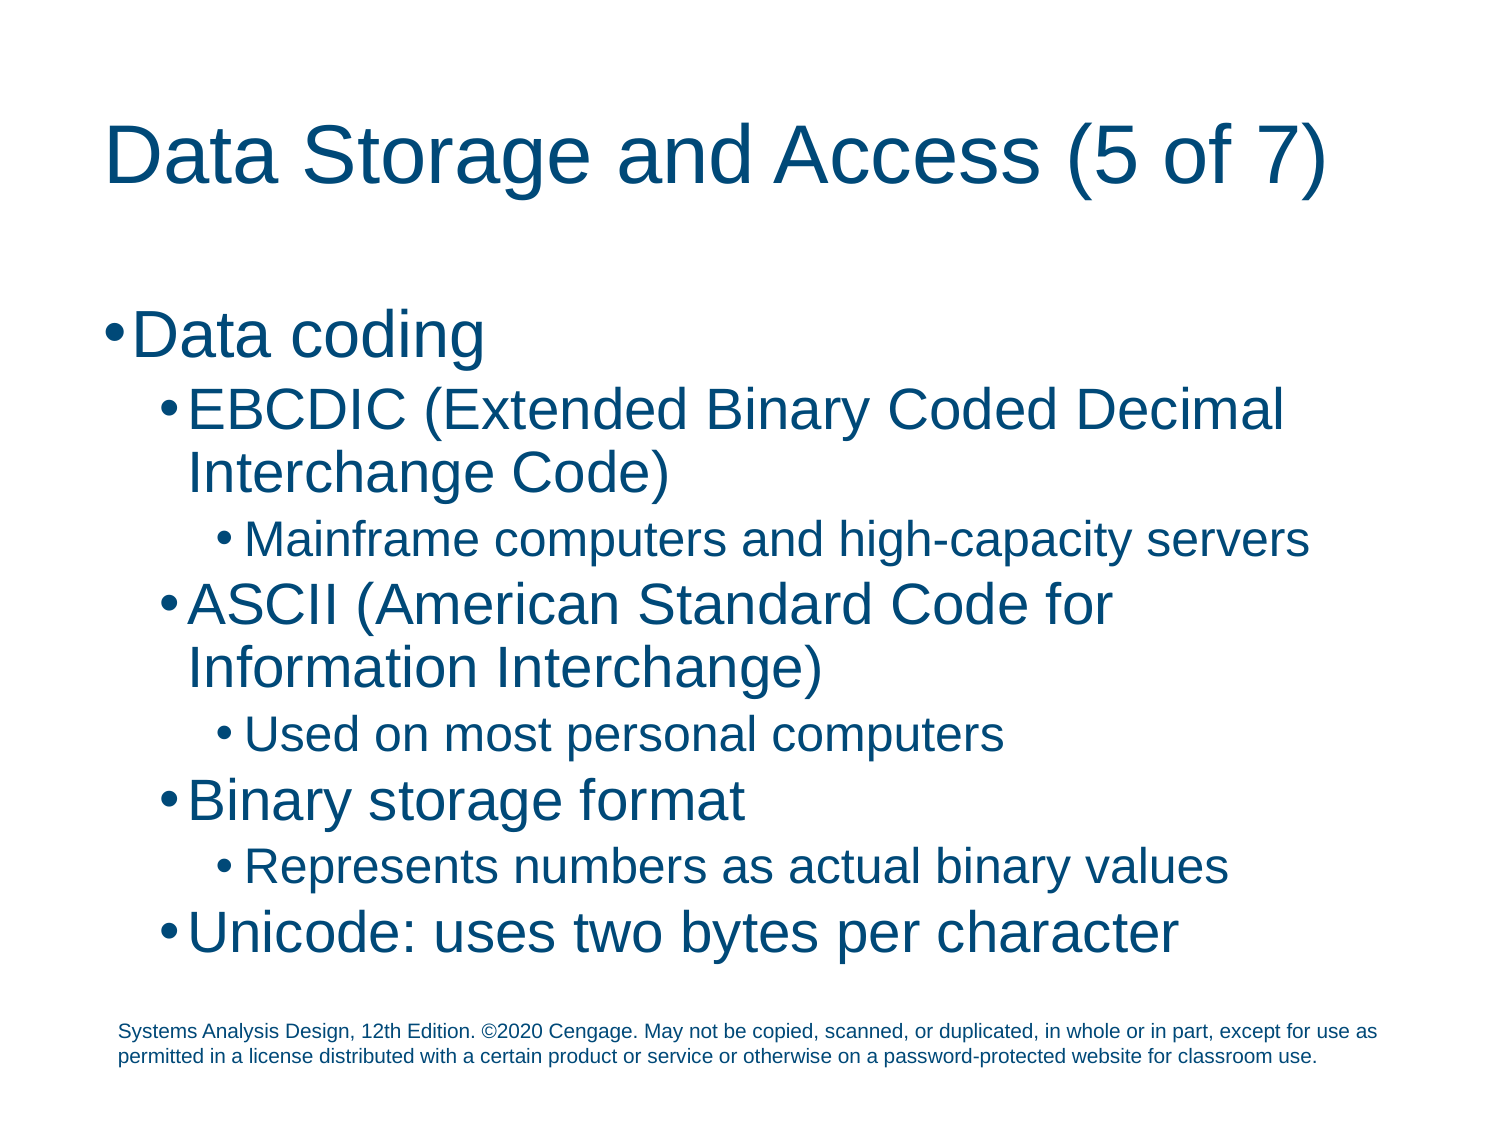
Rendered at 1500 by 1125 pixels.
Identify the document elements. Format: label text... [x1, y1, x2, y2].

title Data Storage and Access (5 of 7) [103, 111, 1397, 243]
footer Systems Analysis Design, 12th Edition. ©2020 Cengage. May not be copied, scanned, or duplicated, in whole or in part, except for use as permitted in a license distributed with a certain product or service or otherwise on a password-protected website for classroom use. [103, 1009, 1397, 1070]
list Data coding EBCDIC (Extended Binary Coded Decimal Interchange Code) Mainframe computers and high-capacity servers ASCII (American Standard Code for Information Interchange) Used on most personal computers Binary storage format Represents numbers as actual binary values Unicode: uses two bytes per character [103, 299, 1397, 1009]
